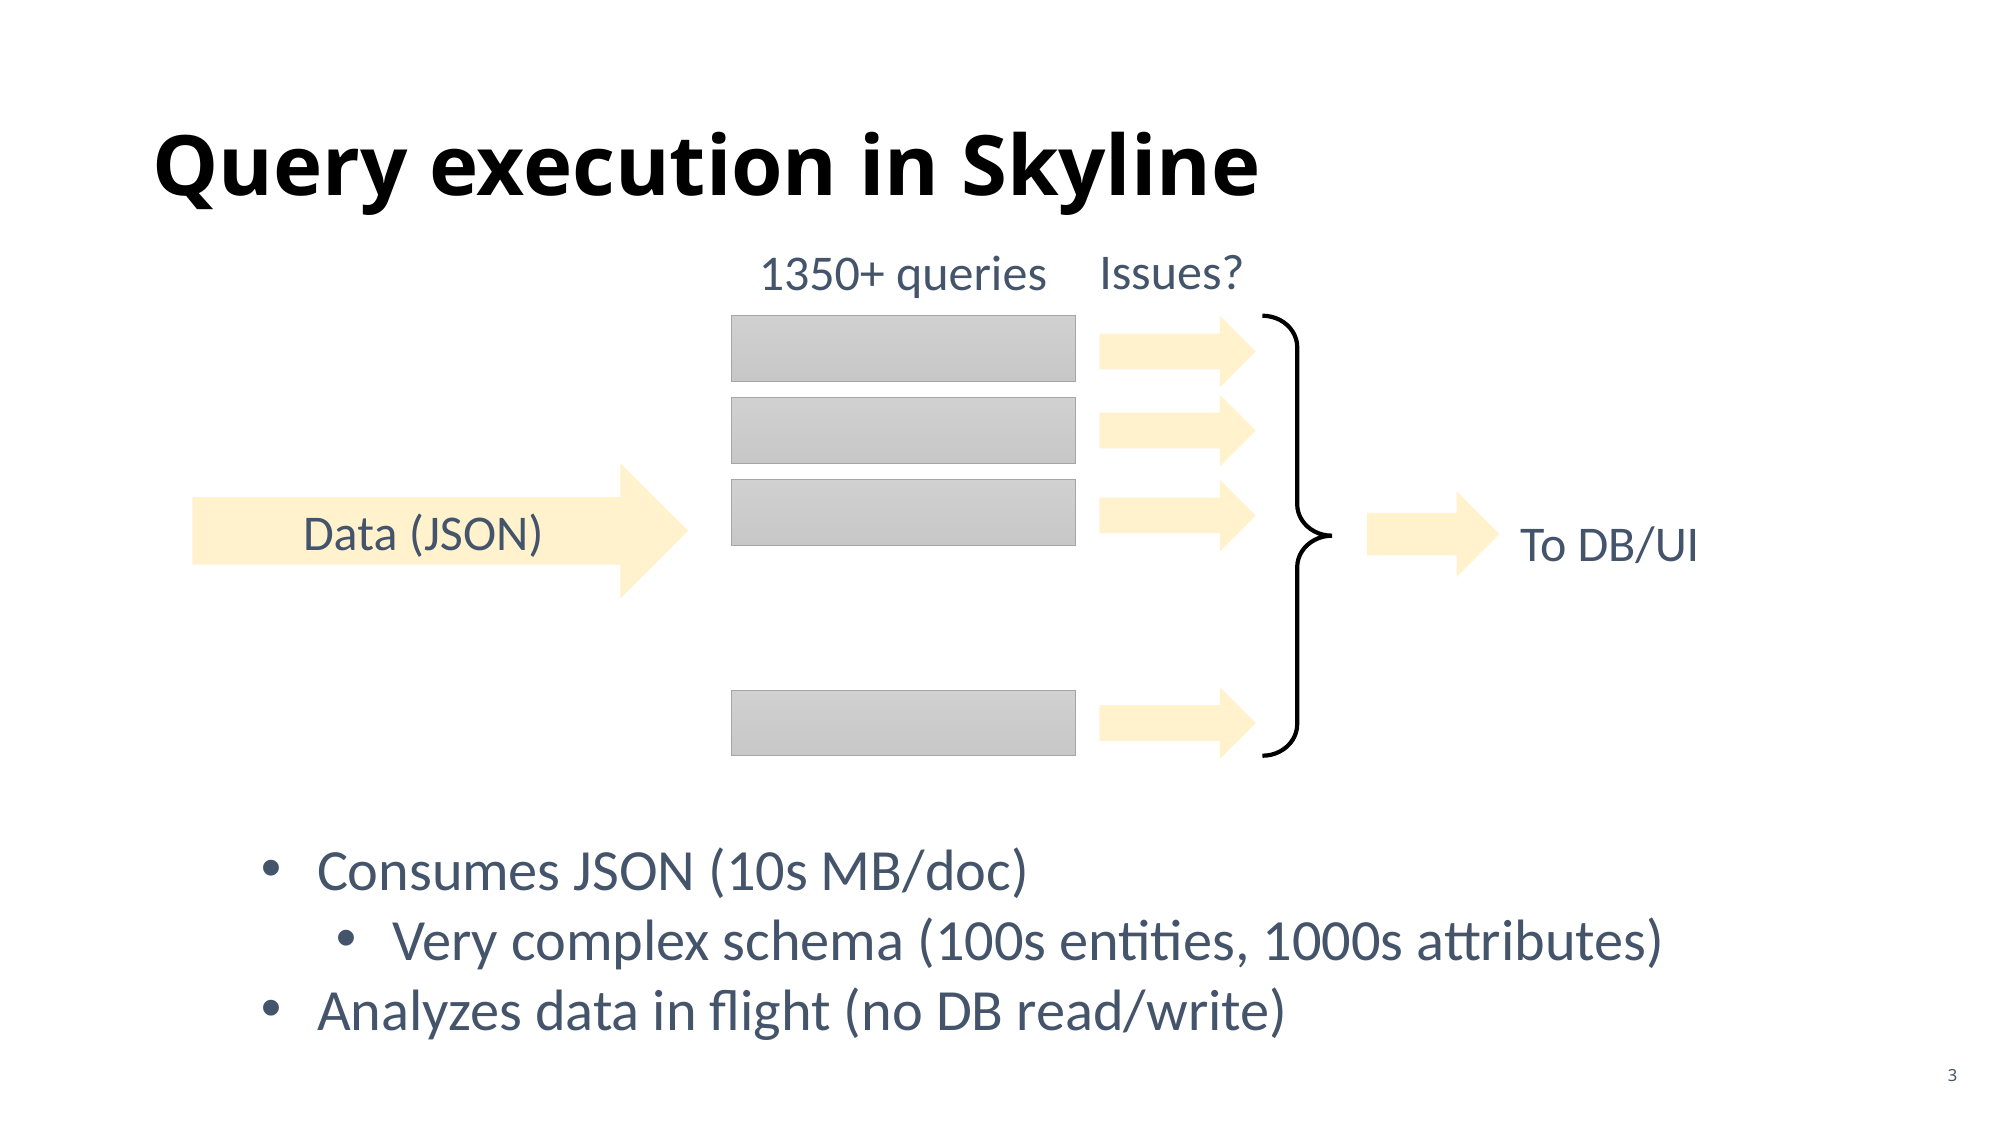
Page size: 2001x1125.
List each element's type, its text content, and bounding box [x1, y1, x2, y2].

text_box Consumes JSON (10s MB/doc) Very complex schema (100s entities, 1000s attributes) Analyzes data in flight (no DB read/write) [246, 825, 1680, 1050]
text_box [1098, 686, 1257, 761]
text_box Issues? [1099, 221, 1246, 299]
text_box [731, 479, 1076, 546]
text_box [1098, 314, 1257, 389]
text_box [1366, 490, 1501, 579]
title Query execution in Skyline [137, 59, 1863, 278]
text_box [1098, 393, 1257, 468]
text_box [731, 690, 1076, 756]
text_box [1098, 478, 1257, 553]
text_box To DB/UI [1520, 493, 1700, 572]
text_box [731, 315, 1076, 382]
text_box [1262, 315, 1333, 757]
text_box 1350+ queries [758, 222, 1048, 301]
text_box [731, 397, 1076, 464]
text_box Data (JSON) [191, 462, 689, 600]
